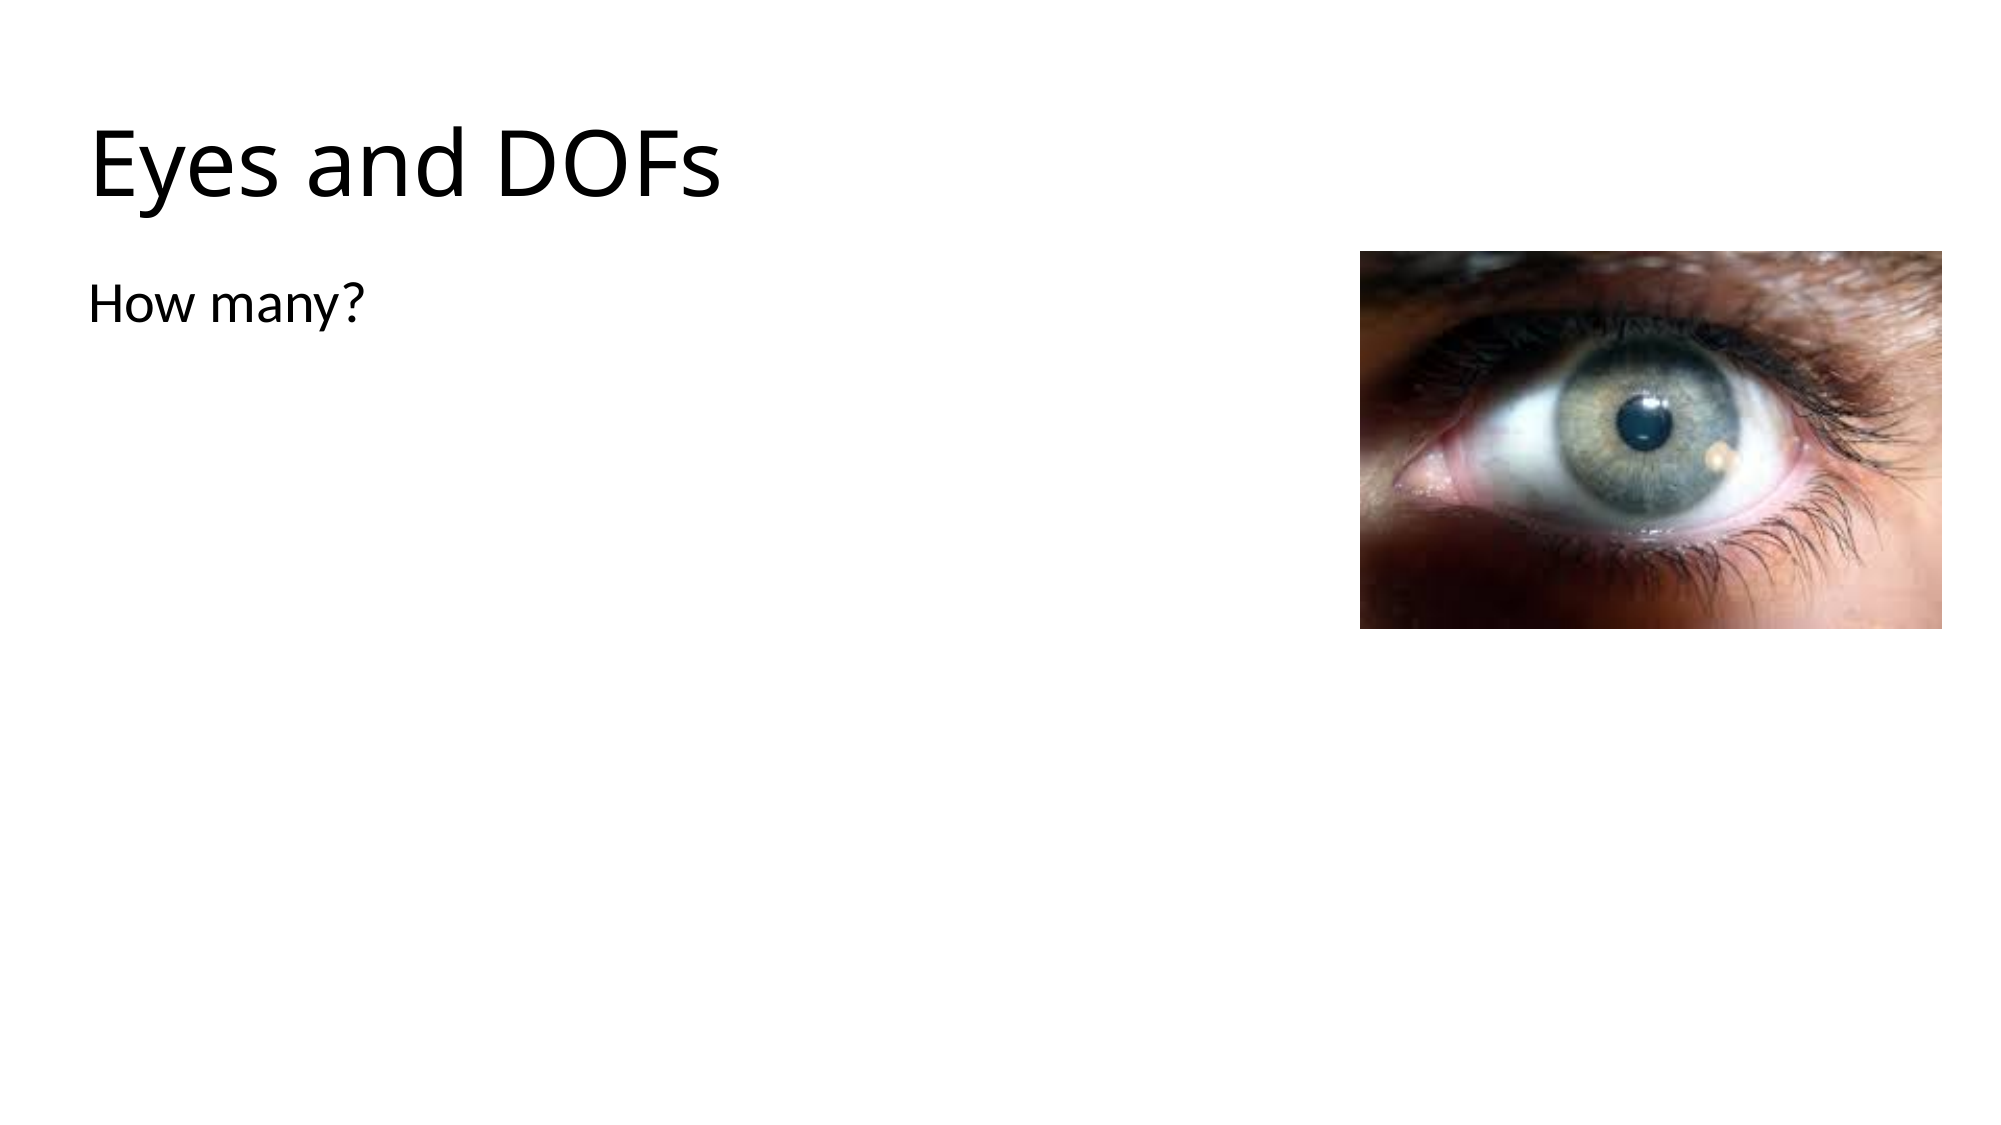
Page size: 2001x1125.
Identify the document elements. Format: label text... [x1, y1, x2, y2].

list How many? [68, 252, 1932, 1000]
title Eyes and DOFs [68, 97, 1932, 223]
picture [1360, 251, 1942, 630]
